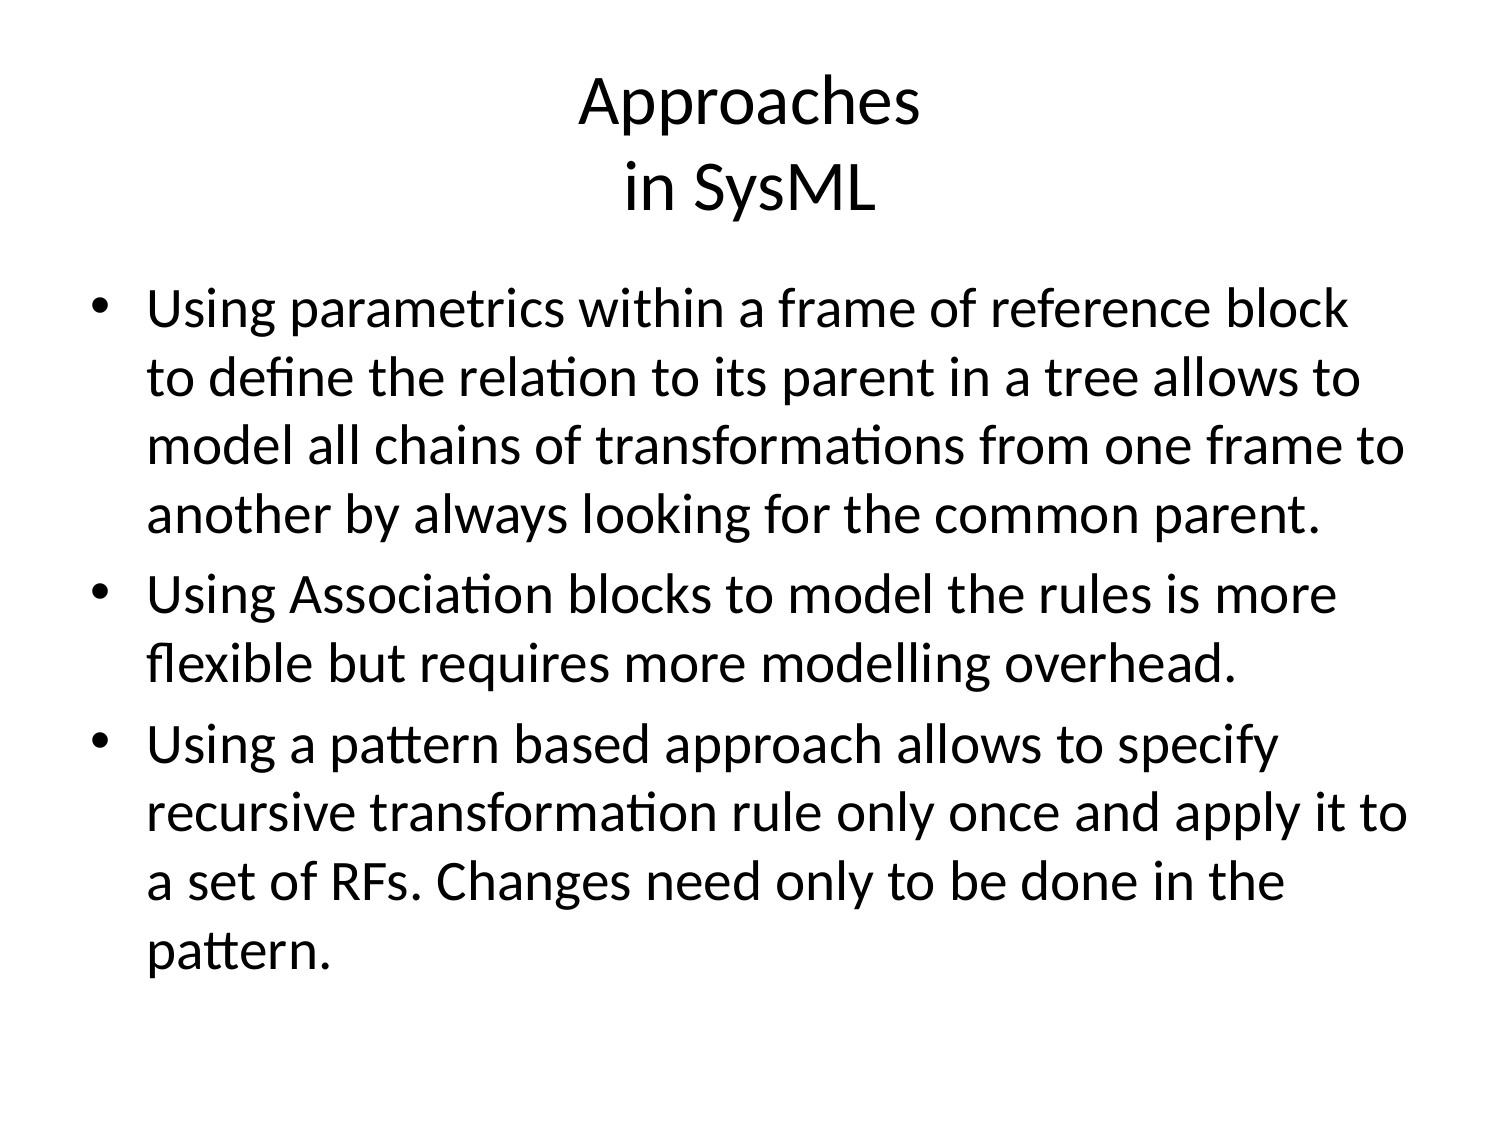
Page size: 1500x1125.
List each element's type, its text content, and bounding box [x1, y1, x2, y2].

list Using parametrics within a frame of reference block to define the relation to its parent in a tree allows to model all chains of transformations from one frame to another by always looking for the common parent. Using Association blocks to model the rules is more flexible but requires more modelling overhead. Using a pattern based approach allows to specify recursive transformation rule only once and apply it to a set of RFs. Changes need only to be done in the pattern. [75, 262, 1425, 1005]
title Approaches in SysML [75, 45, 1425, 233]
